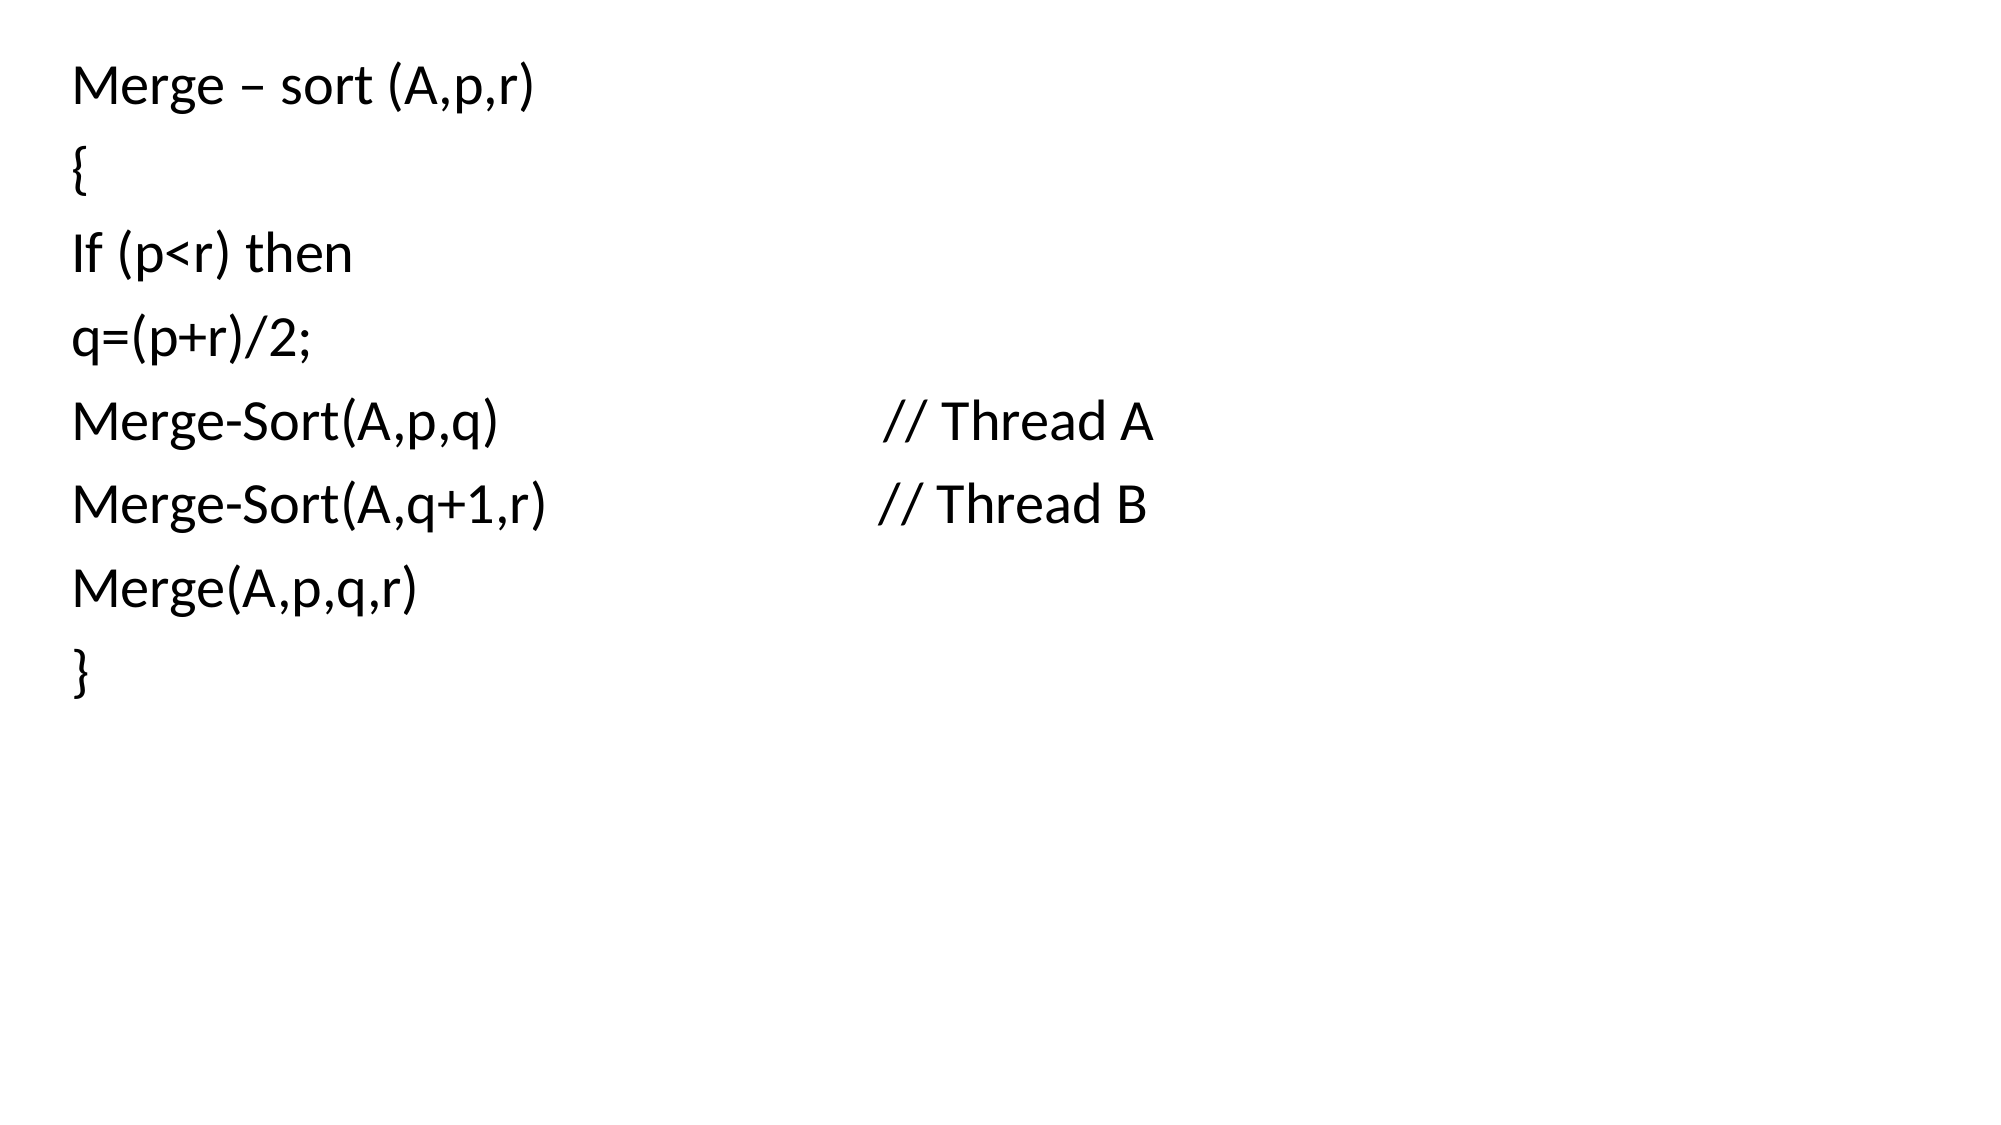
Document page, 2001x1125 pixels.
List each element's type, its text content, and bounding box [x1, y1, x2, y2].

list Merge – sort (A,p,r) { If (p<r) then q=(p+r)/2; Merge-Sort(A,p,q) // Thread A Merge-Sort(A,q+1,r) // Thread B Merge(A,p,q,r) } [56, 46, 1948, 1080]
